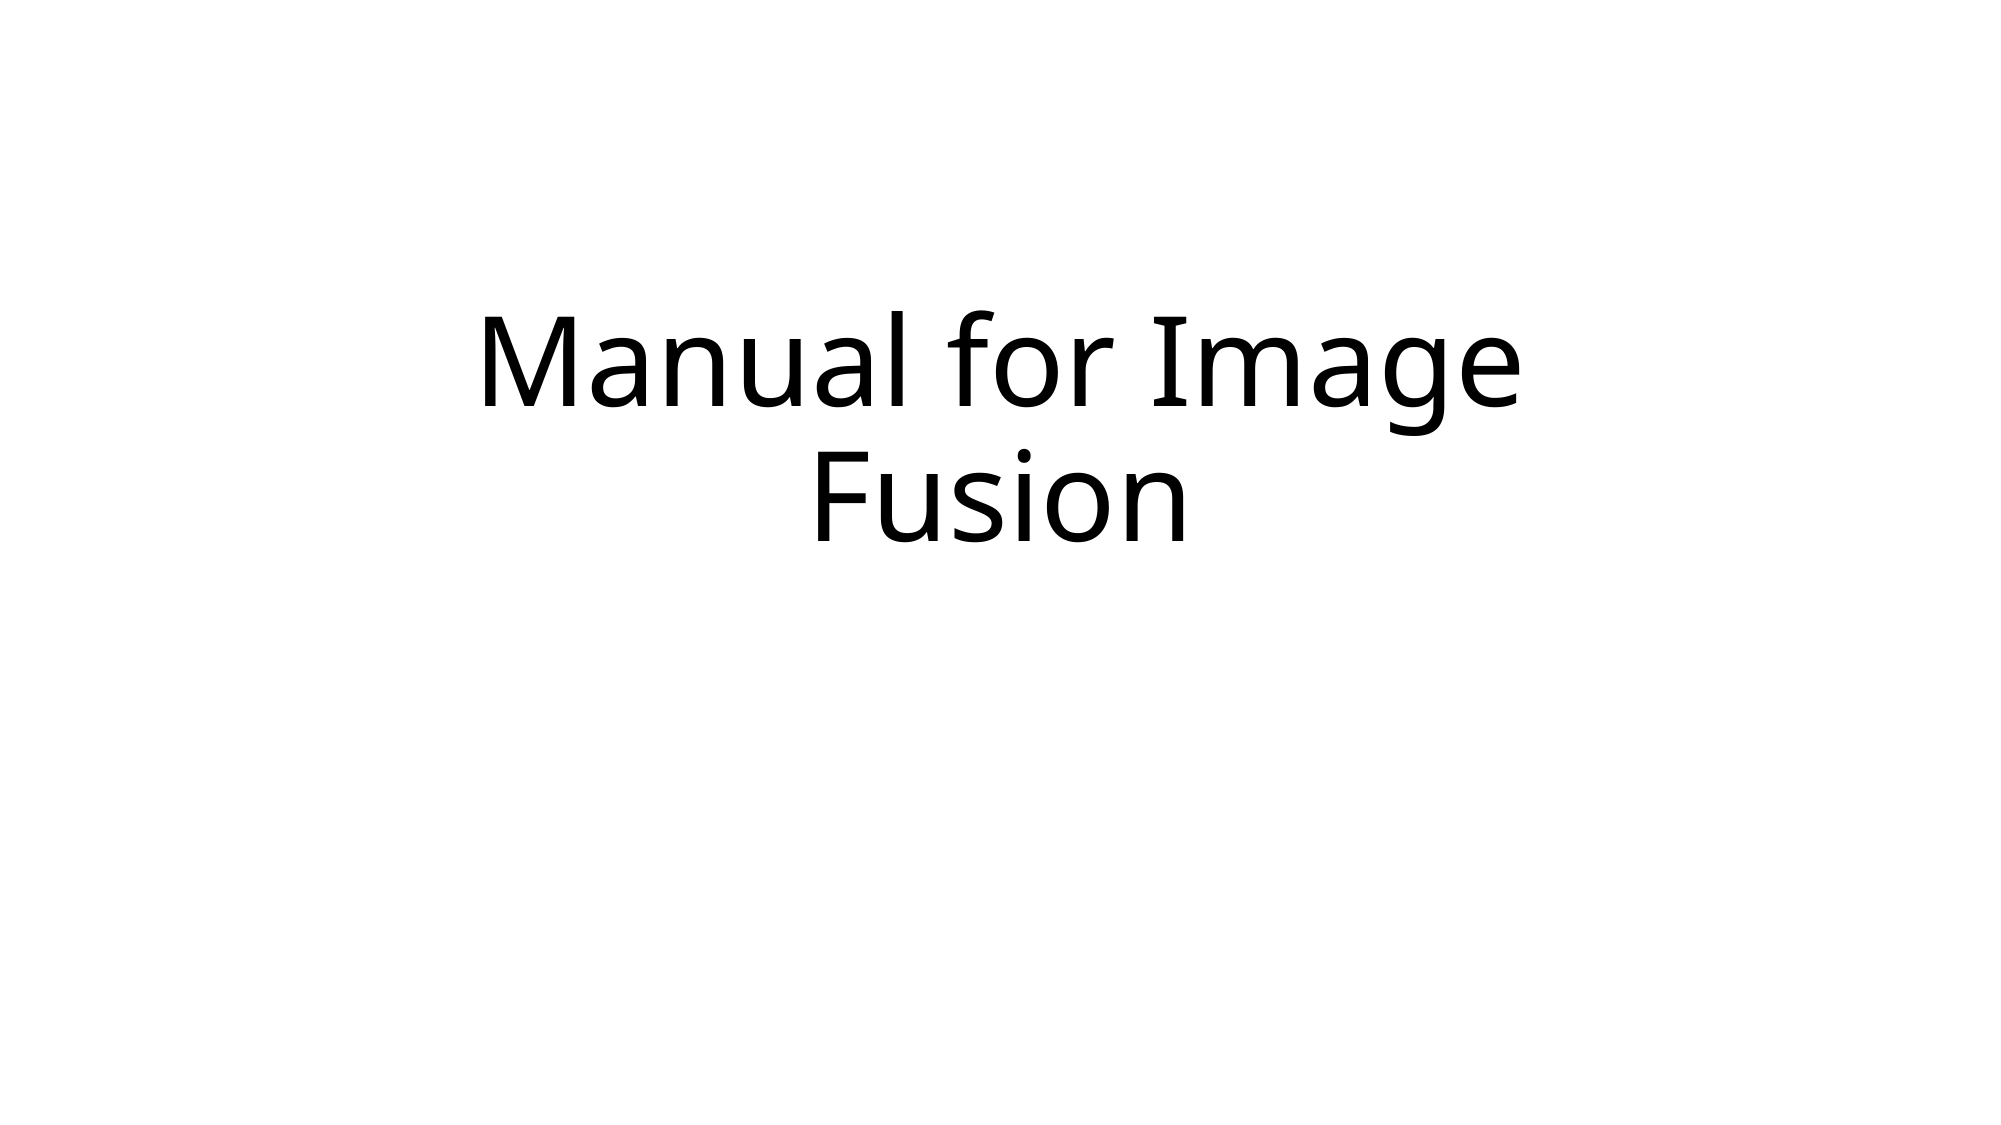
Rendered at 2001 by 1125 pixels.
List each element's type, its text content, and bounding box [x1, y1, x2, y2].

title Manual for Image Fusion [249, 184, 1750, 576]
